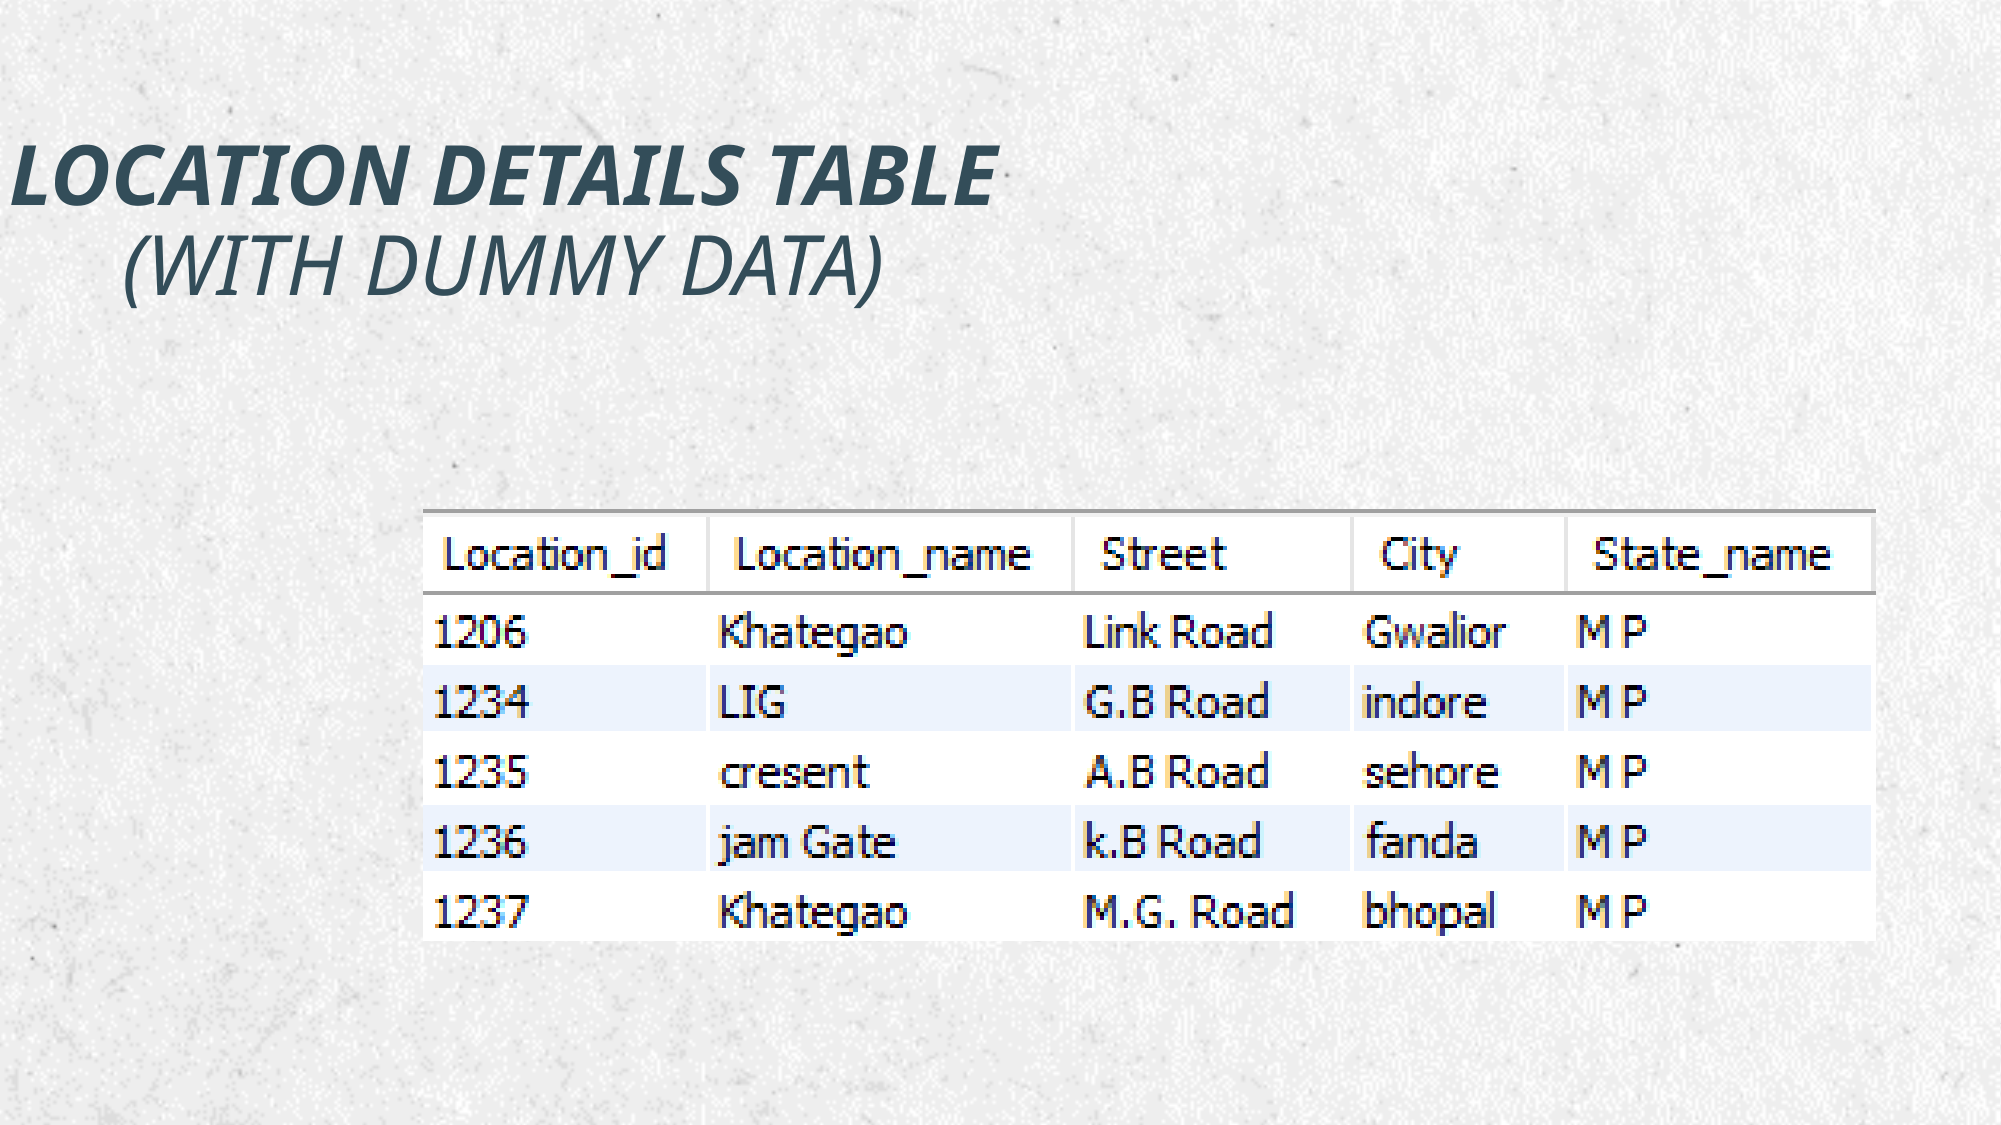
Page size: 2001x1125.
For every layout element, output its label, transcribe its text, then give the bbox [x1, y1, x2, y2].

picture [0, 0, 2001, 1125]
title LOCATION DETAILS TABLE (WITH DUMMY DATA) [7, 184, 1000, 314]
